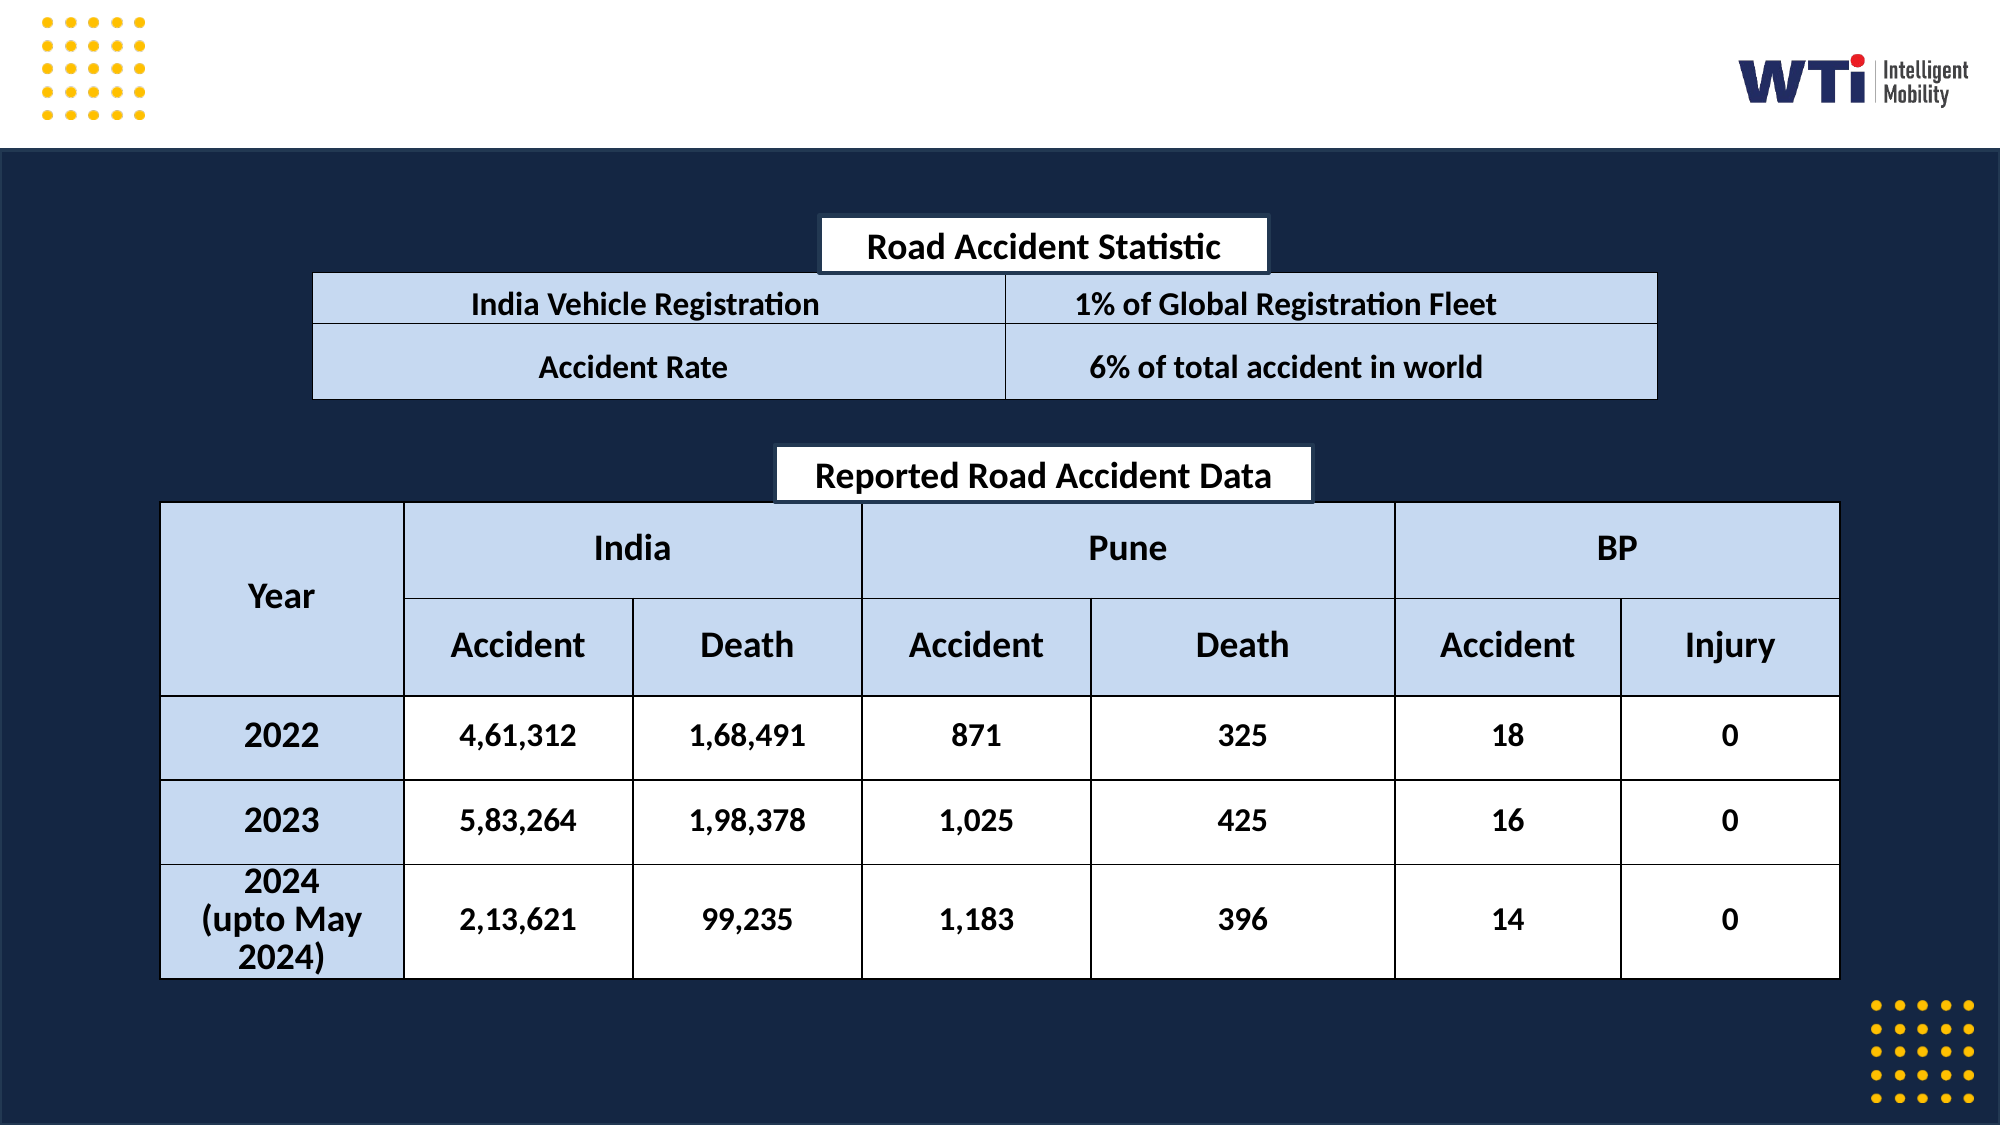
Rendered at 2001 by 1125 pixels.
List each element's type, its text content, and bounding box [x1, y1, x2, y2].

picture [1871, 1000, 1974, 1104]
table_cell 18 [1396, 697, 1620, 779]
table_cell Death [634, 599, 861, 695]
table_cell 871 [863, 697, 1090, 779]
table_header India [405, 503, 861, 598]
table_cell 1,98,378 [634, 781, 861, 864]
table_cell 1,183 [863, 865, 1090, 978]
table_cell 99,235 [634, 865, 861, 978]
table_cell 1,025 [863, 781, 1090, 864]
table_cell Injury [1622, 599, 1839, 695]
table_cell 396 [1092, 865, 1394, 978]
table_cell 6% of total accident in world [1006, 324, 1657, 399]
table_cell 0 [1622, 865, 1839, 978]
picture [1733, 30, 1974, 120]
table_cell Accident [1396, 599, 1620, 695]
table_cell 16 [1396, 781, 1620, 864]
picture [42, 17, 145, 120]
table_cell 325 [1092, 697, 1394, 779]
table_header India Vehicle Registration [313, 273, 1005, 323]
table_cell 5,83,264 [405, 781, 632, 864]
text_box Road Accident Statistic [817, 213, 1271, 275]
table_cell 4,61,312 [405, 697, 632, 779]
table_cell Accident Rate [313, 324, 1005, 399]
table_cell 2,13,621 [405, 865, 632, 978]
table_header 1% of Global Registration Fleet [1006, 273, 1657, 323]
table_cell 2022 [161, 697, 403, 779]
table_cell 0 [1622, 697, 1839, 779]
table_cell 425 [1092, 781, 1394, 864]
table_cell 2023 [161, 781, 403, 864]
table_header Pune [863, 503, 1394, 598]
text_box [0, 148, 2000, 1125]
table_header Year [161, 503, 403, 695]
table_cell 2024 (upto May 2024) [161, 865, 403, 978]
text_box Reported Road Accident Data [773, 443, 1315, 504]
table_cell 14 [1396, 865, 1620, 978]
table_cell 0 [1622, 781, 1839, 864]
table_cell Accident [863, 599, 1090, 695]
table_header BP [1396, 503, 1839, 598]
table_cell 1,68,491 [634, 697, 861, 779]
table_cell Accident [405, 599, 632, 695]
table_cell Death [1092, 599, 1394, 695]
